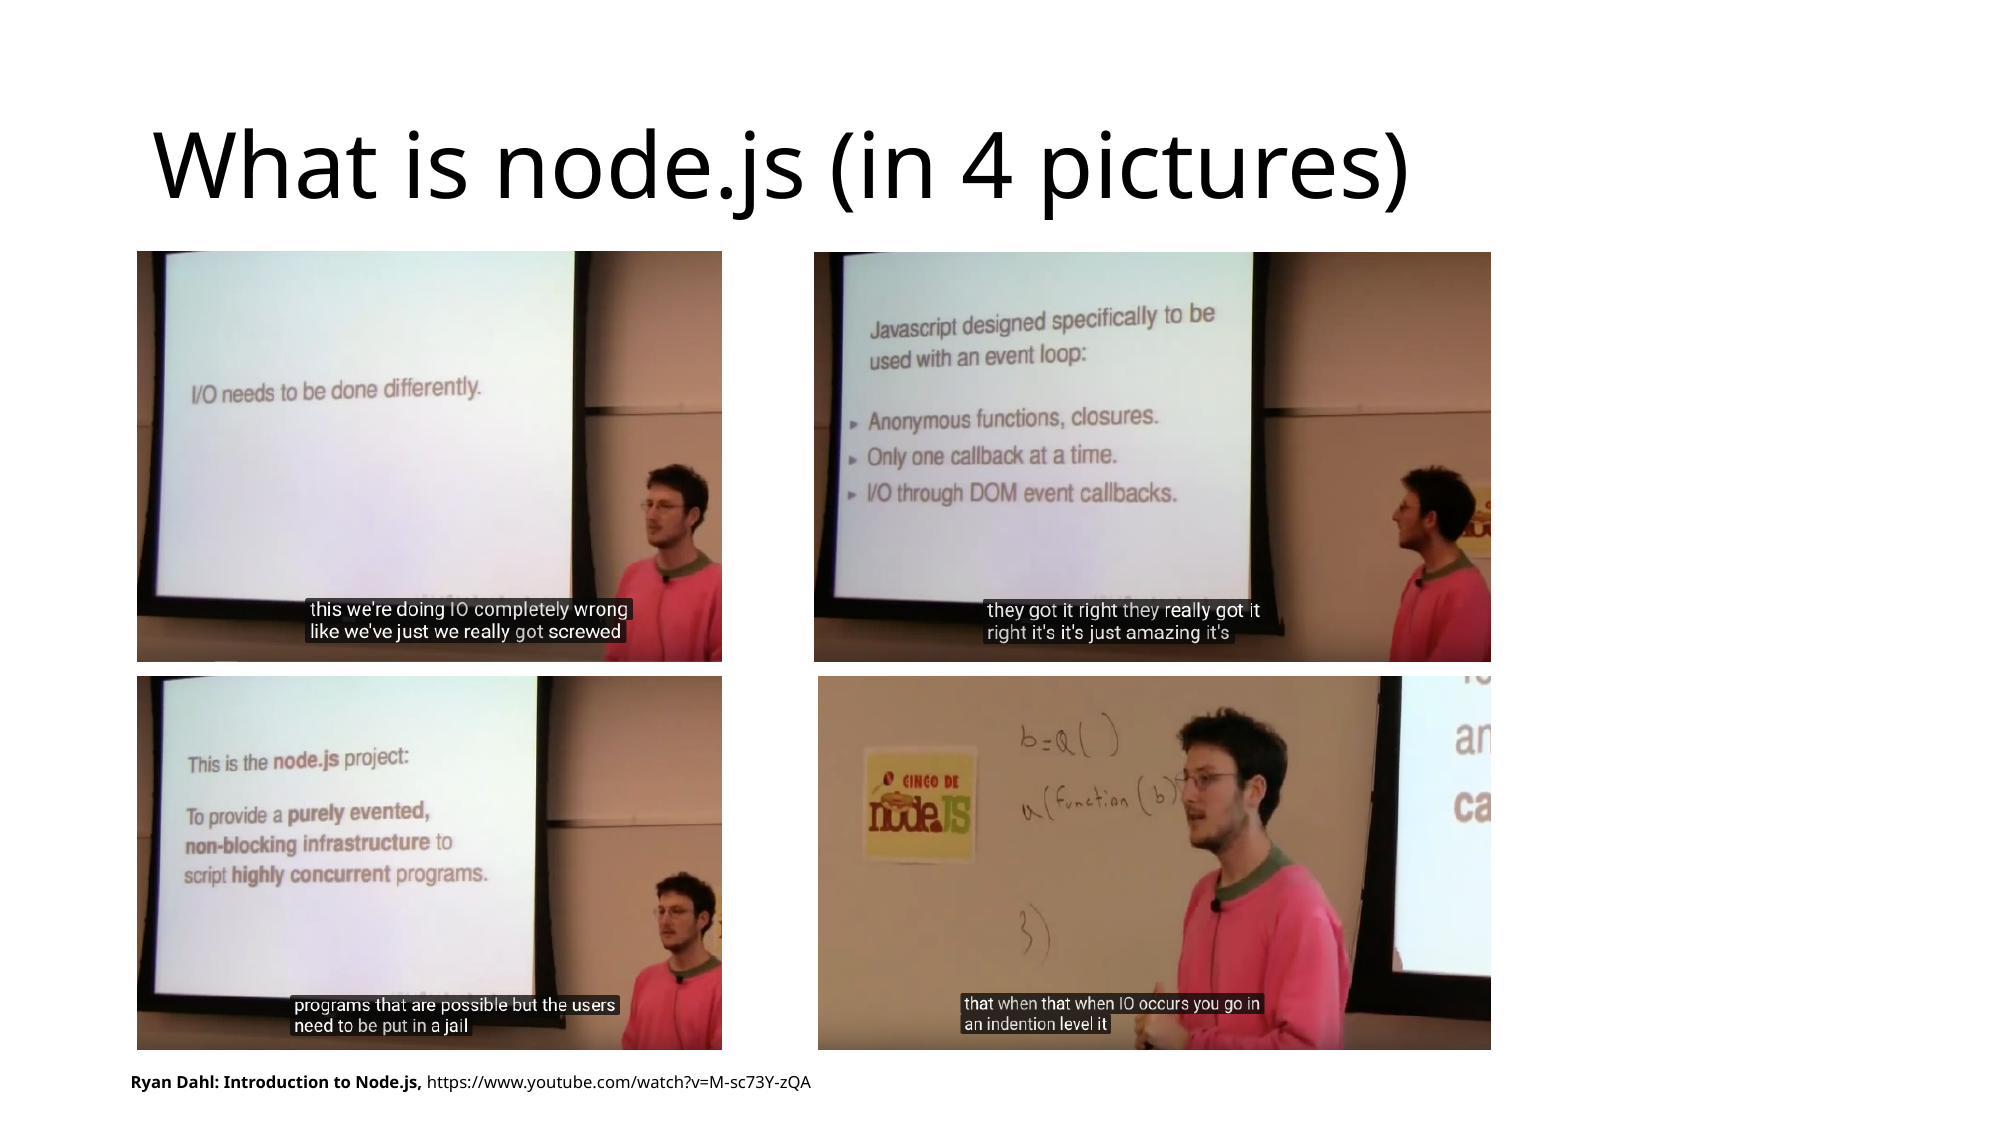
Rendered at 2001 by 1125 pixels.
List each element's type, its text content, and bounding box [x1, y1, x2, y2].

picture [771, 676, 1491, 1050]
title What is node.js (in 4 pictures) [137, 59, 1863, 278]
text_box Ryan Dahl: Introduction to Node.js, https://www.youtube.com/watch?v=M-sc73Y-zQA [115, 1064, 827, 1100]
picture [137, 676, 722, 1050]
picture [137, 251, 722, 662]
picture [814, 252, 1491, 662]
